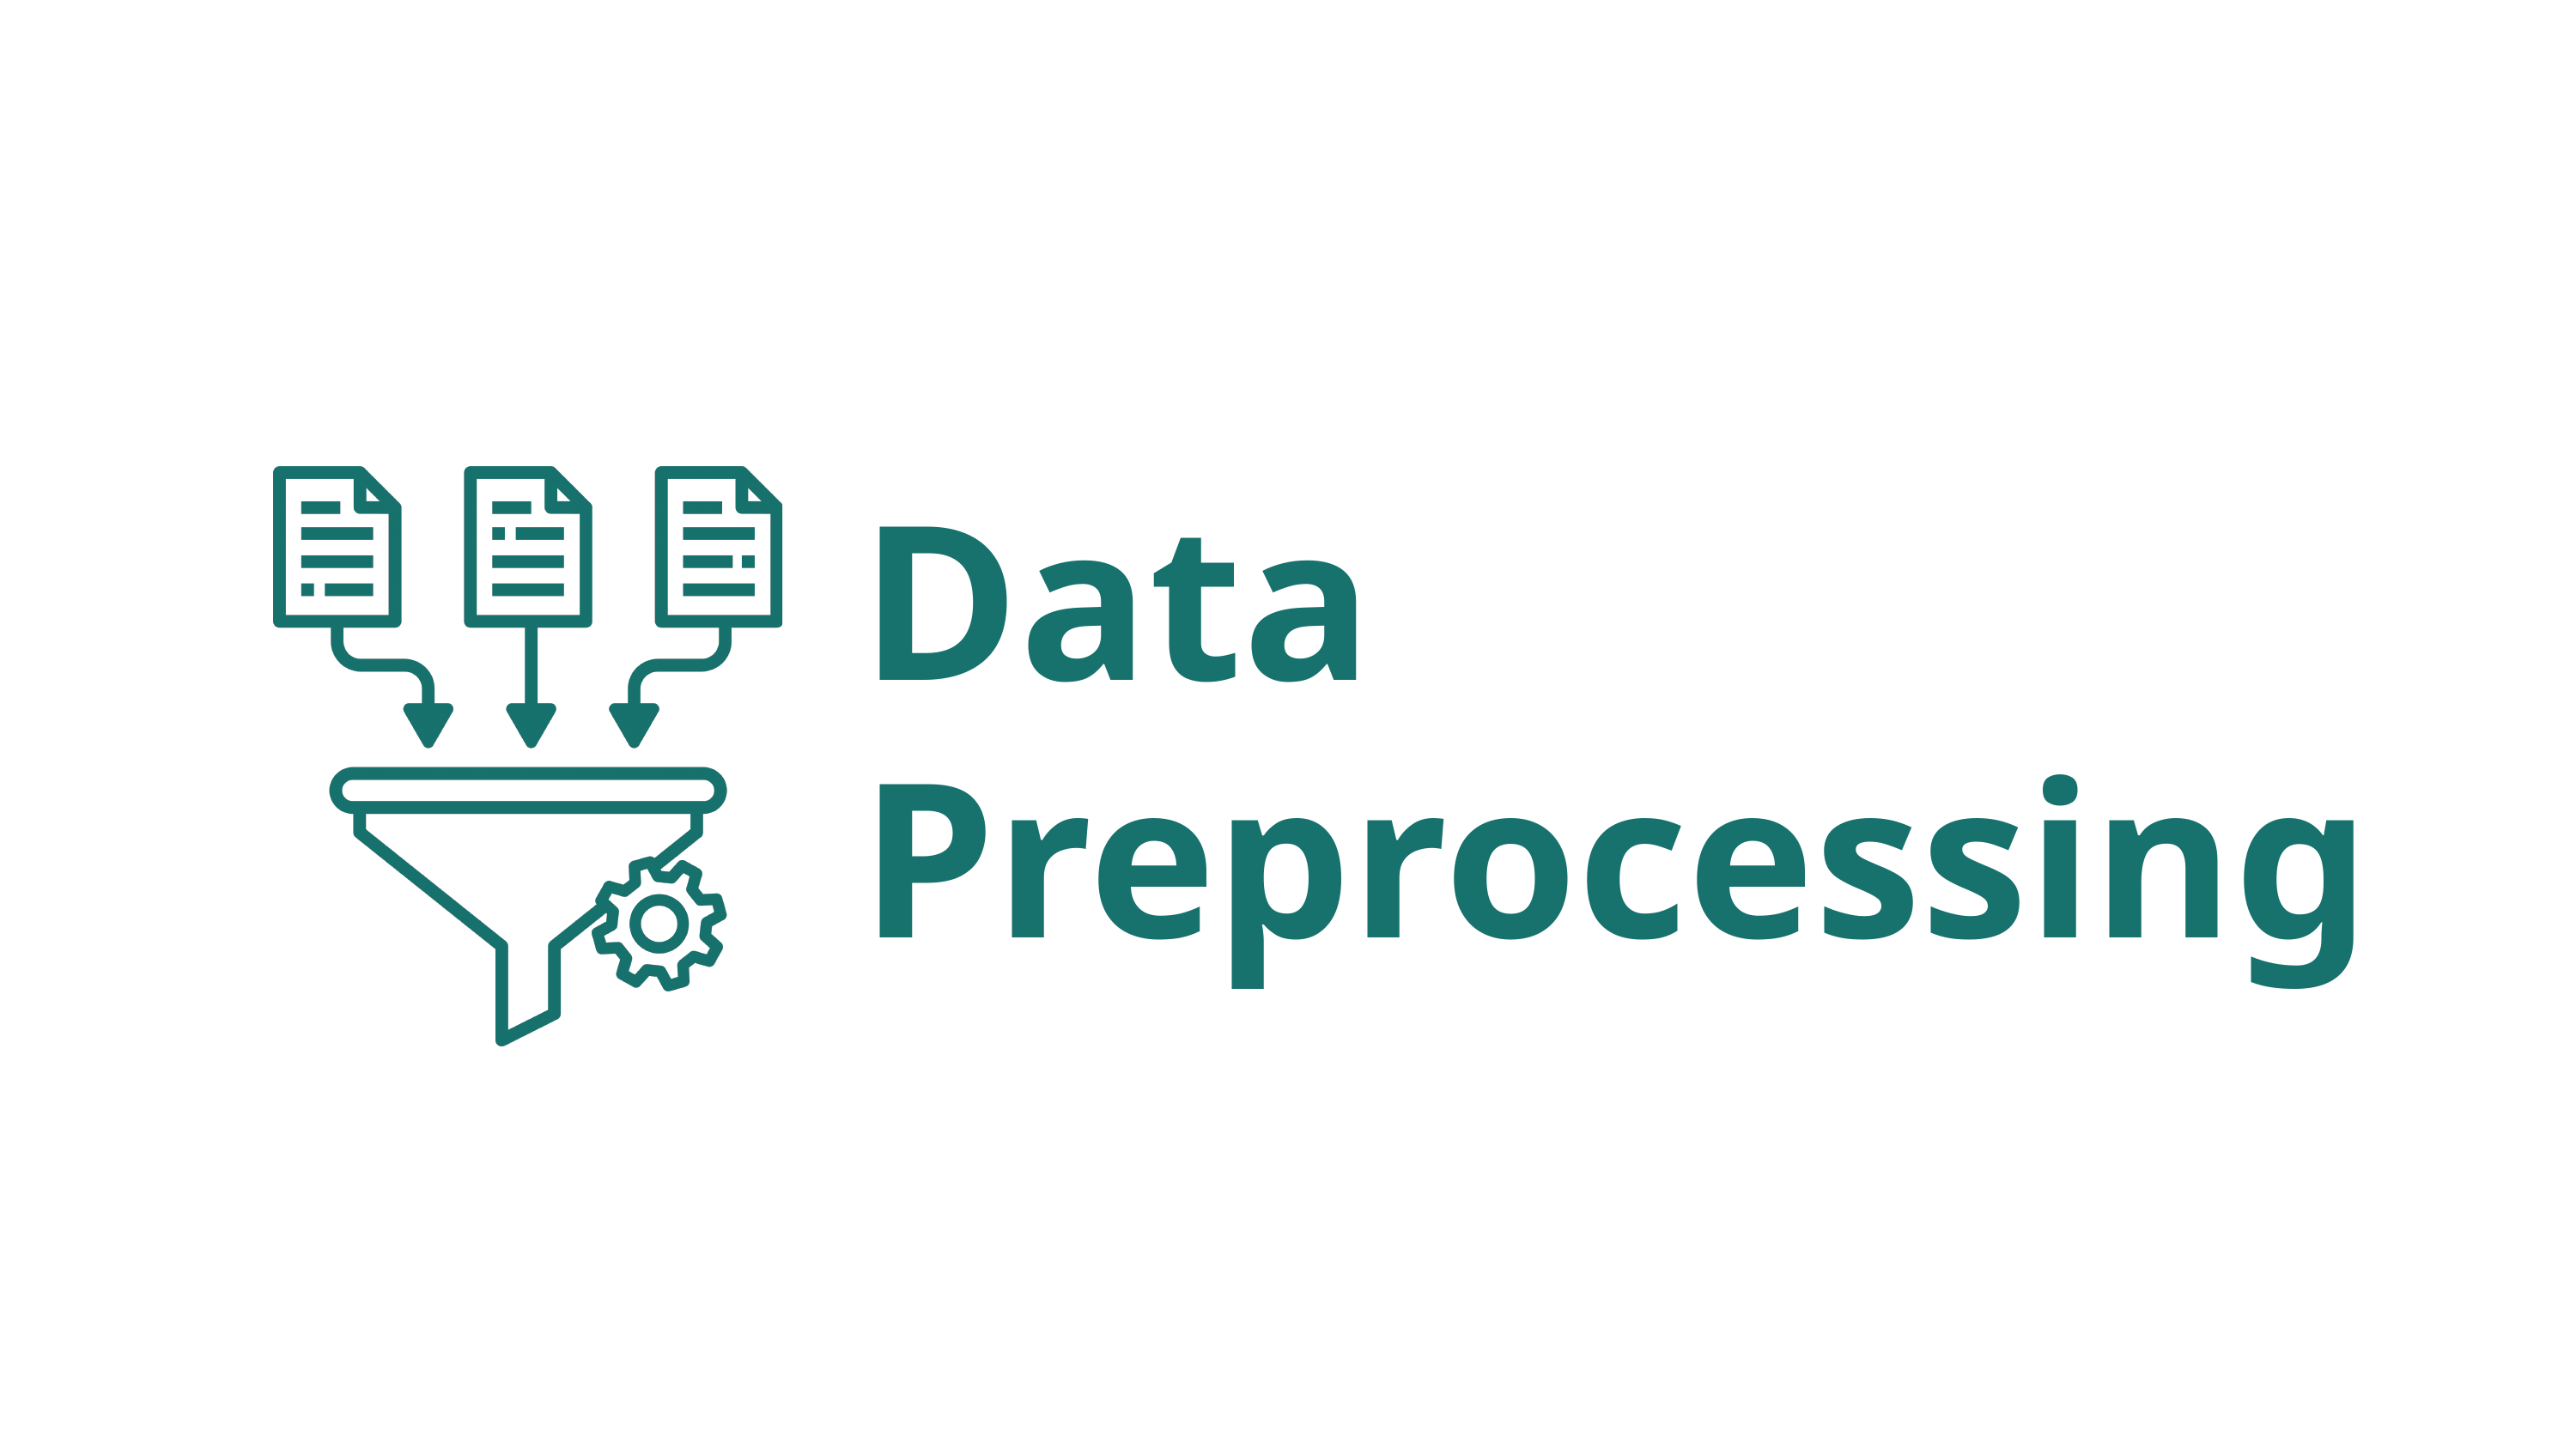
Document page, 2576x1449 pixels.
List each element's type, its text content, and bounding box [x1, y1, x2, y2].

text_box [273, 466, 783, 1046]
text_box Data Preprocessing [860, 465, 2432, 981]
